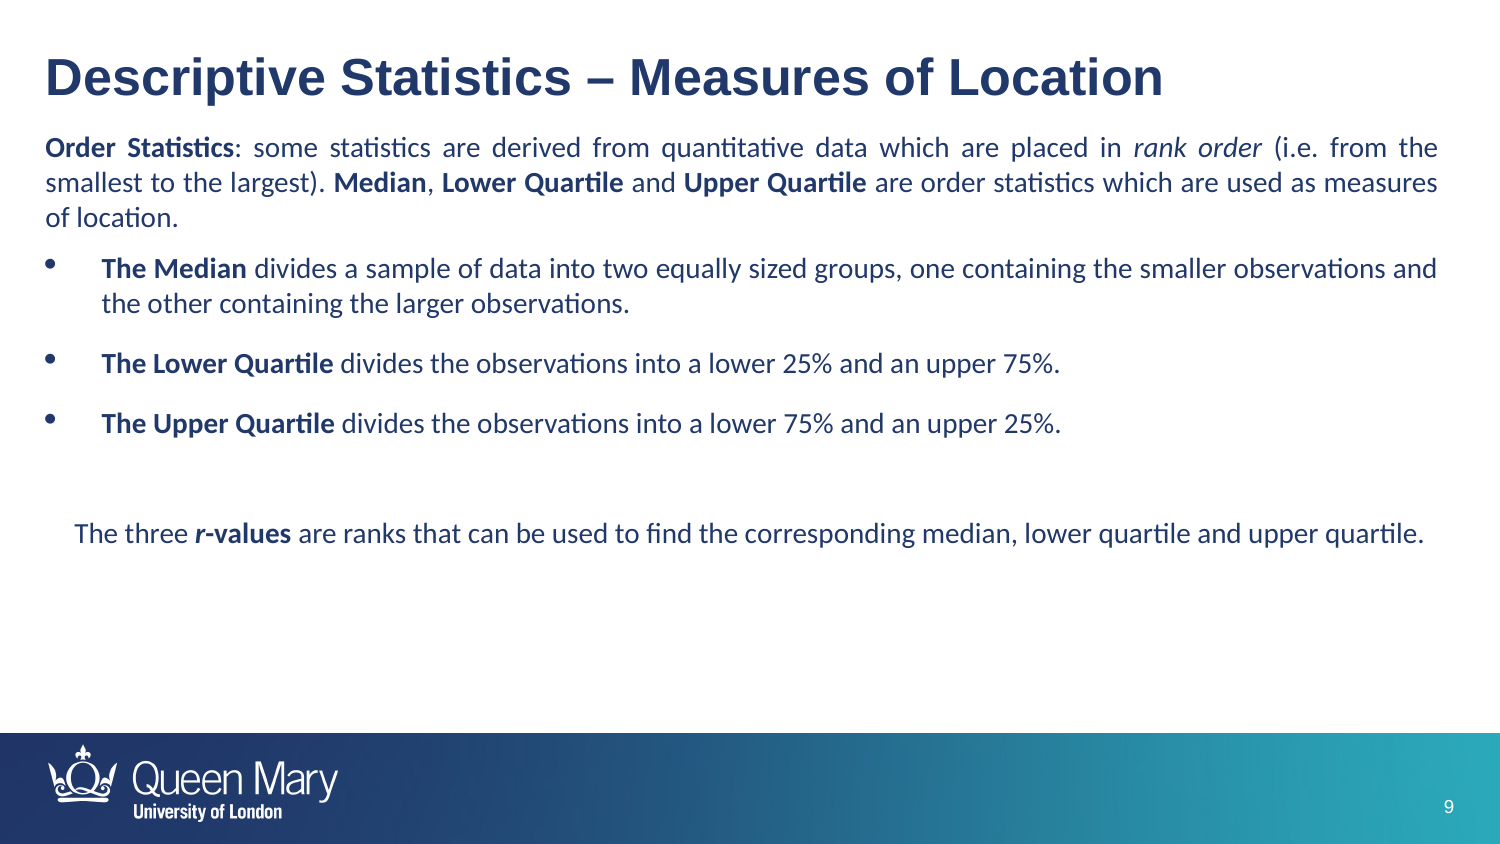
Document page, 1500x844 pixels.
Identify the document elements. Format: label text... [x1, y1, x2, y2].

text_box Order Statistics: some statistics are derived from quantitative data which are placed in rank order (i.e. from the smallest to the largest). Median, Lower Quartile and Upper Quartile are order statistics which are used as measures of location. [30, 121, 1454, 241]
text_box The Median divides a sample of data into two equally sized groups, one containing the smaller observations and the other containing the larger observations. The Lower Quartile divides the observations into a lower 25% and an upper 75%. The Upper Quartile divides the observations into a lower 75% and an upper 25%. [30, 242, 1454, 448]
picture [0, 733, 1500, 844]
title Descriptive Statistics – Measures of Location [30, 43, 1454, 121]
